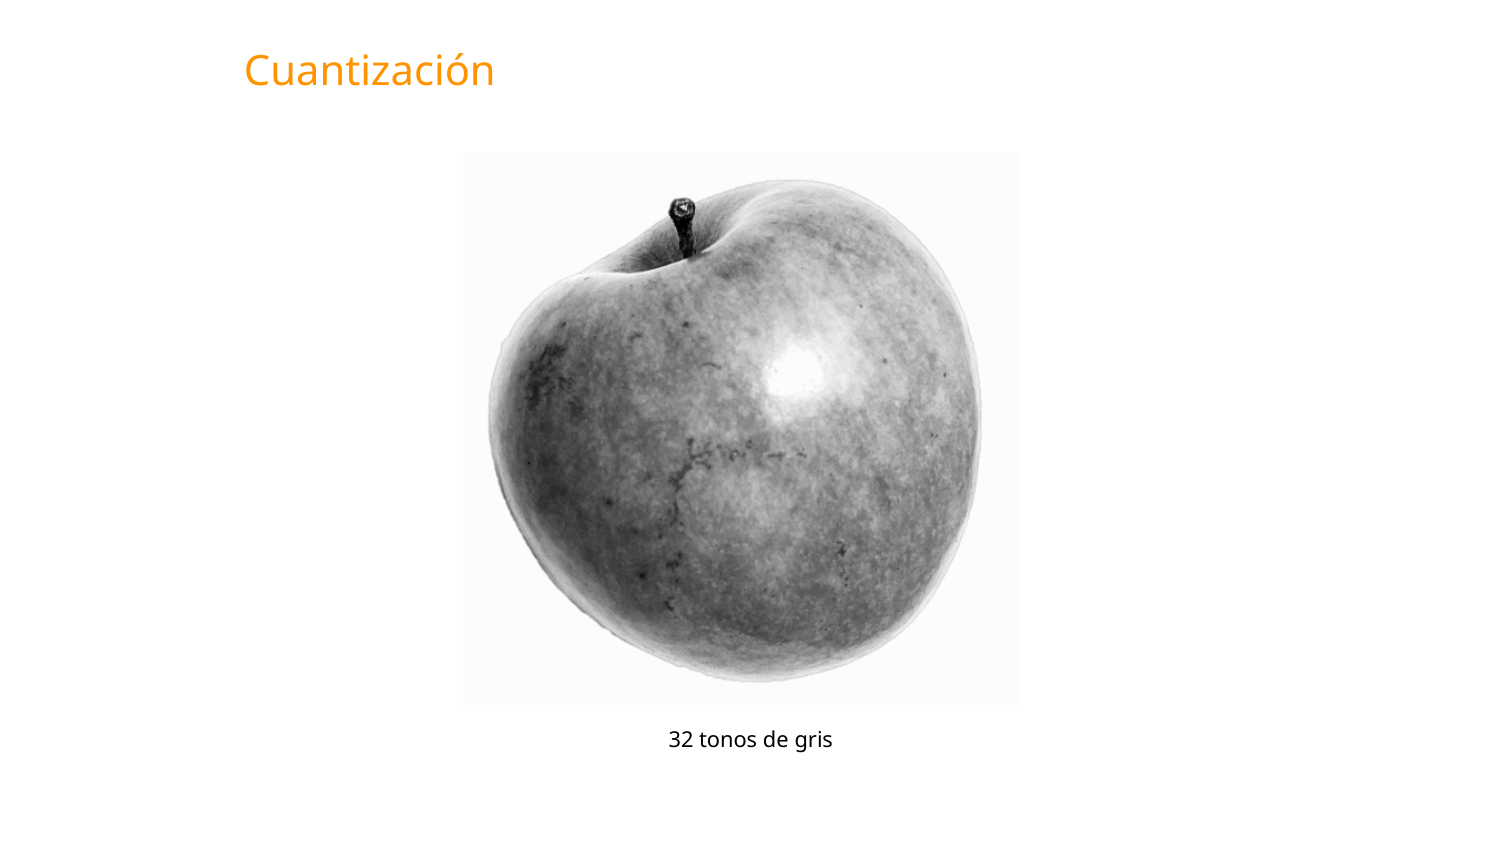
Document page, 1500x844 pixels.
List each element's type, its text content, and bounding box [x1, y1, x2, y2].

text_box 32 tonos de gris [653, 718, 849, 759]
picture [463, 153, 1020, 706]
text_box Cuantización [229, 36, 511, 101]
